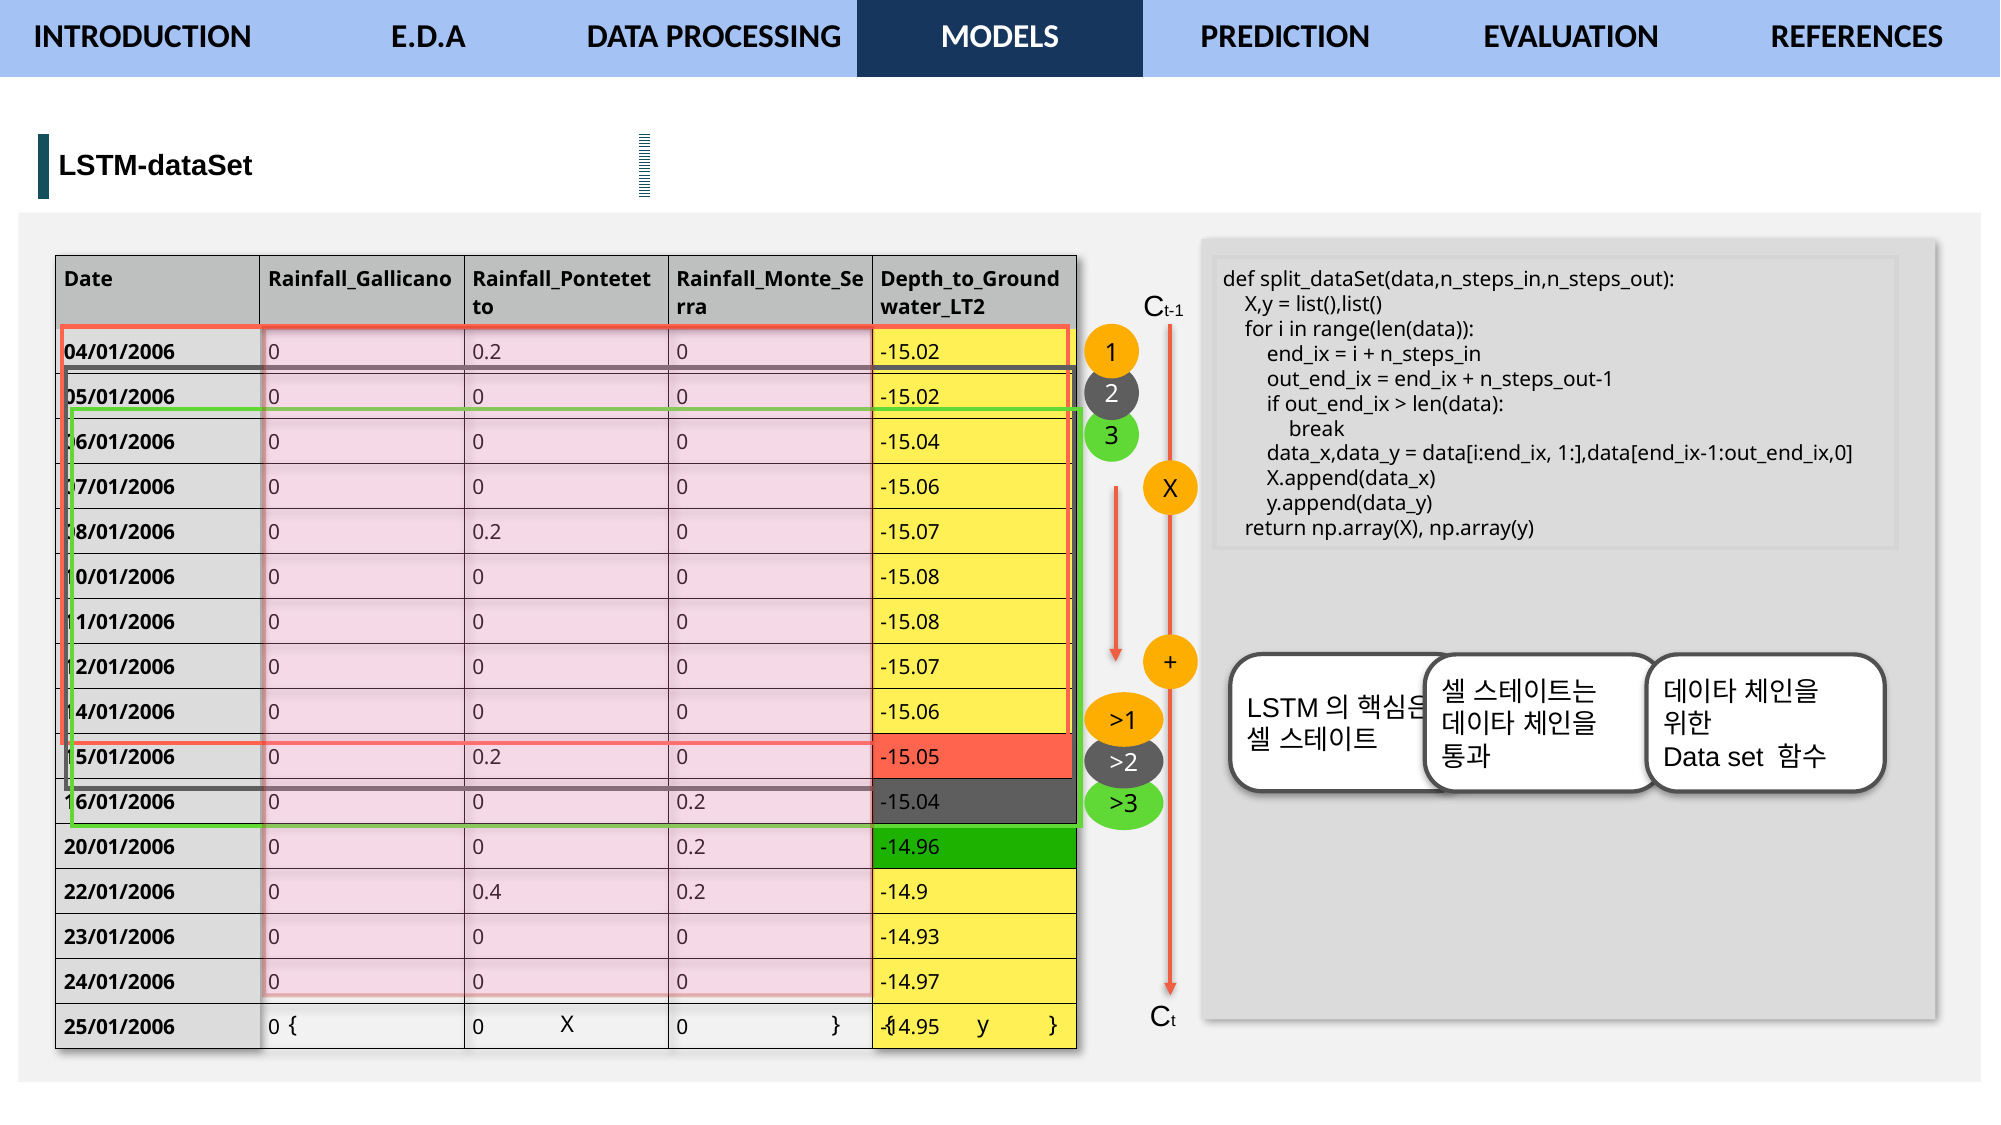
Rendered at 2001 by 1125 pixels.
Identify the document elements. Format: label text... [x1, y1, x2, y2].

table_header DATA PROCESSING [571, 0, 857, 77]
table_cell -14.96 [873, 826, 1076, 868]
text_box { y } [876, 1001, 1077, 1046]
text_box + [1143, 634, 1198, 690]
table_cell 16/01/2006 [56, 779, 72, 823]
table_cell 22/01/2006 [56, 869, 260, 913]
text_box X [1143, 460, 1198, 515]
table_cell 0 [465, 996, 668, 1001]
text_box LSTM의 핵심은 셀 스테이트 [1230, 654, 1443, 792]
text_box 셀 스테이트는 데이타 체인을 통과 [1424, 654, 1653, 792]
table_header Date [56, 256, 259, 329]
table_cell 11/01/2006 [56, 599, 61, 643]
text_box def split_dataSet(data,n_steps_in,n_steps_out): X,y = list(),list() for i in range(len(data)): end_ix = i + n_steps_in out_end_ix = end_ix + n_steps_out-1 if out_end_ix > len(data): break data_x,data_y = data[i:end_ix, 1:],data[end_ix-1:out_end_ix,0] X.append(data_x) y.append(data_y) return np.array(X), np.array(y) [1214, 256, 1897, 549]
table_cell 25/01/2006 [56, 1004, 260, 1048]
text_box [61, 326, 1069, 744]
table_header Rainfall_Monte_Serra [669, 256, 872, 326]
table_cell -14.97 [873, 959, 1076, 1003]
table_header Rainfall_Pontetetto [465, 256, 668, 326]
table_header PREDICTION [1143, 0, 1429, 77]
table_cell 23/01/2006 [56, 914, 260, 958]
table_cell 0 [260, 959, 464, 1003]
text_box [873, 409, 1081, 826]
table_cell 08/01/2006 [56, 509, 61, 553]
text_box [1164, 690, 1177, 990]
text_box [1201, 238, 1936, 1020]
text_box [72, 409, 263, 826]
table_header INTRODUCTION [0, 0, 286, 77]
table_header LSTM-dataSet [49, 134, 645, 199]
table_cell -14.93 [873, 914, 1076, 958]
text_box Ct-1 [1135, 279, 1192, 330]
table_cell 04/01/2006 [56, 329, 61, 373]
table_cell 06/01/2006 [56, 419, 61, 463]
table_cell 05/01/2006 [56, 374, 61, 418]
table_header EVALUATION [1429, 0, 1714, 77]
text_box [65, 367, 263, 789]
table_cell 0 [669, 996, 872, 1003]
text_box >3 [1084, 782, 1164, 831]
table_header E.D.A [286, 0, 571, 77]
text_box Ct [1142, 990, 1184, 1040]
table_cell 12/01/2006 [56, 644, 61, 688]
table_cell 07/01/2006 [56, 464, 61, 508]
table_cell 14/01/2006 [56, 689, 61, 733]
text_box 2 [1084, 372, 1139, 421]
text_box [263, 327, 873, 996]
table_header REFERENCES [1714, 0, 2000, 77]
table_cell -15.02 [1069, 329, 1076, 373]
text_box 3 [1084, 414, 1139, 462]
table_cell -14.9 [873, 869, 1076, 913]
table_header [645, 134, 1938, 199]
table_cell 0 [669, 1004, 872, 1048]
table_header MODELS [857, 0, 1143, 77]
table_header Depth_to_Groundwater_LT2 [873, 256, 1076, 329]
text_box 1 [1084, 323, 1139, 379]
table_cell 20/01/2006 [56, 824, 260, 868]
text_box 데이타 체인을 위한 Data set 함수 [1646, 654, 1885, 792]
table_cell 15/01/2006 [56, 734, 65, 778]
text_box [873, 367, 1075, 409]
text_box >1 [1084, 692, 1164, 747]
table_cell 24/01/2006 [56, 959, 260, 1003]
text_box >2 [1084, 740, 1164, 789]
table_cell -14.95 [873, 1004, 1076, 1048]
table_header Rainfall_Gallicano [260, 256, 464, 326]
text_box [1109, 486, 1122, 662]
text_box PART Ⅵ. [18, 212, 1981, 1083]
table_cell 0 [260, 1004, 464, 1048]
text_box { X } [280, 1001, 850, 1046]
table_cell 10/01/2006 [56, 554, 61, 598]
